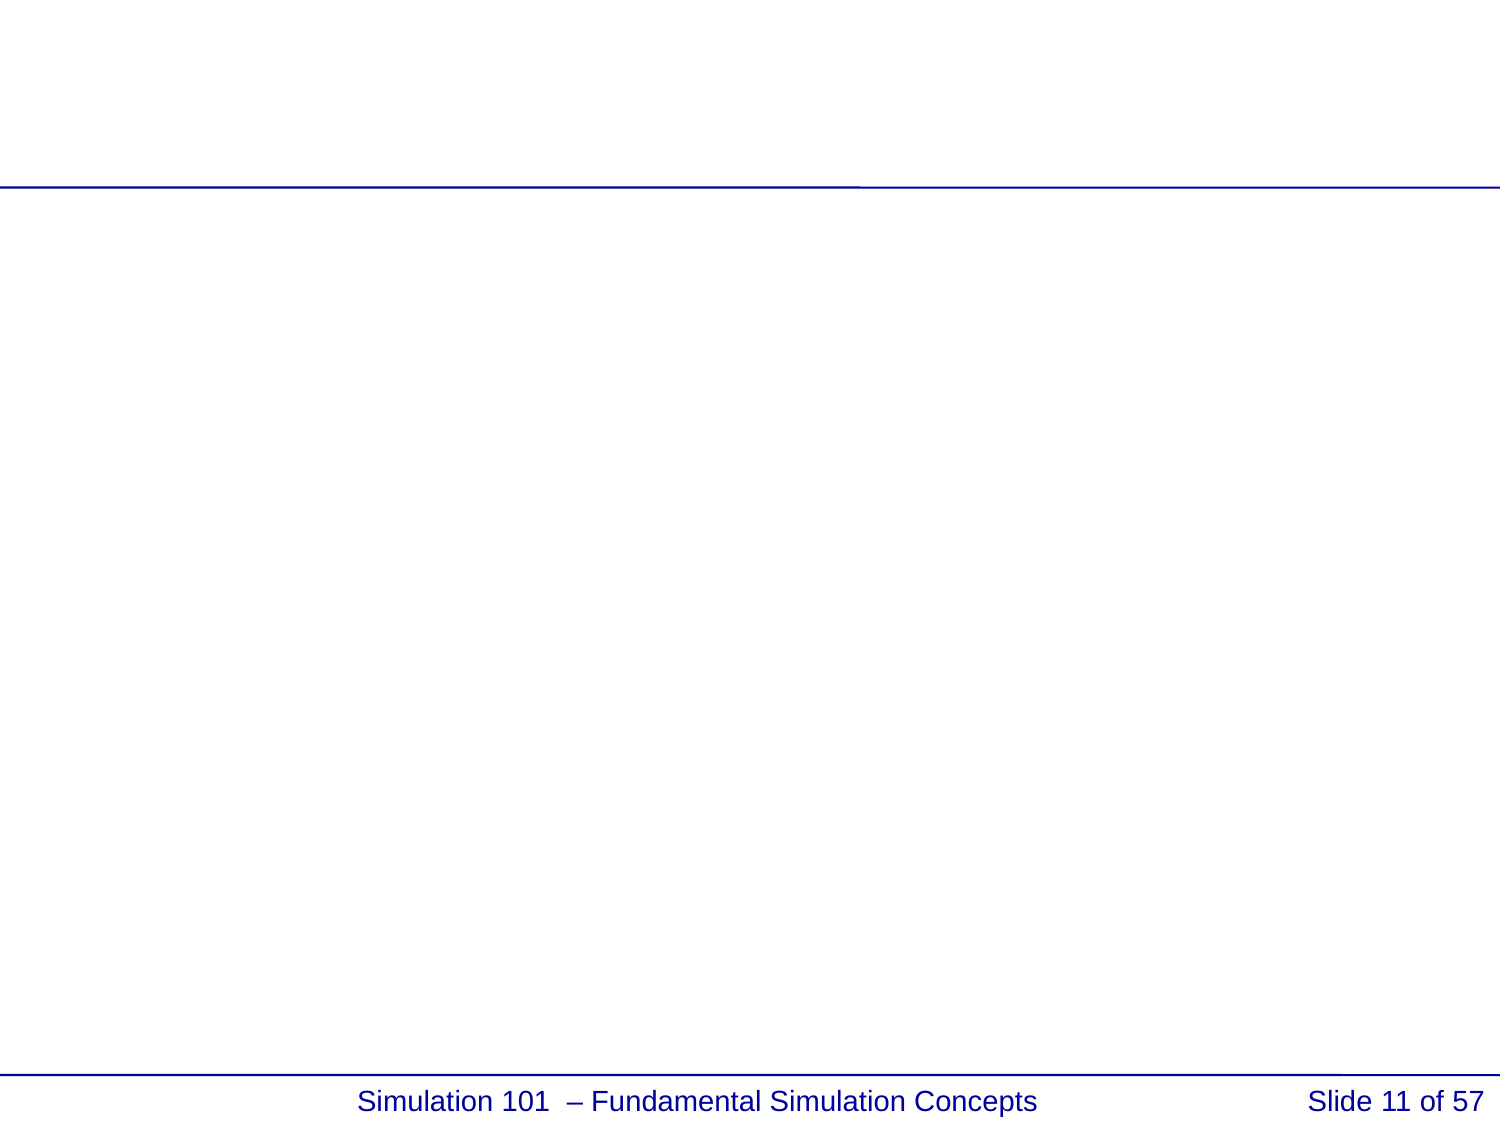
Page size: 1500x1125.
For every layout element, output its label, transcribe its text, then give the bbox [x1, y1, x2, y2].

footer Simulation 101 – Fundamental Simulation Concepts [488, 1074, 1088, 1125]
slide_number [37, 1074, 488, 1125]
slide_number Slide 11 of 57 [1249, 1074, 1500, 1125]
